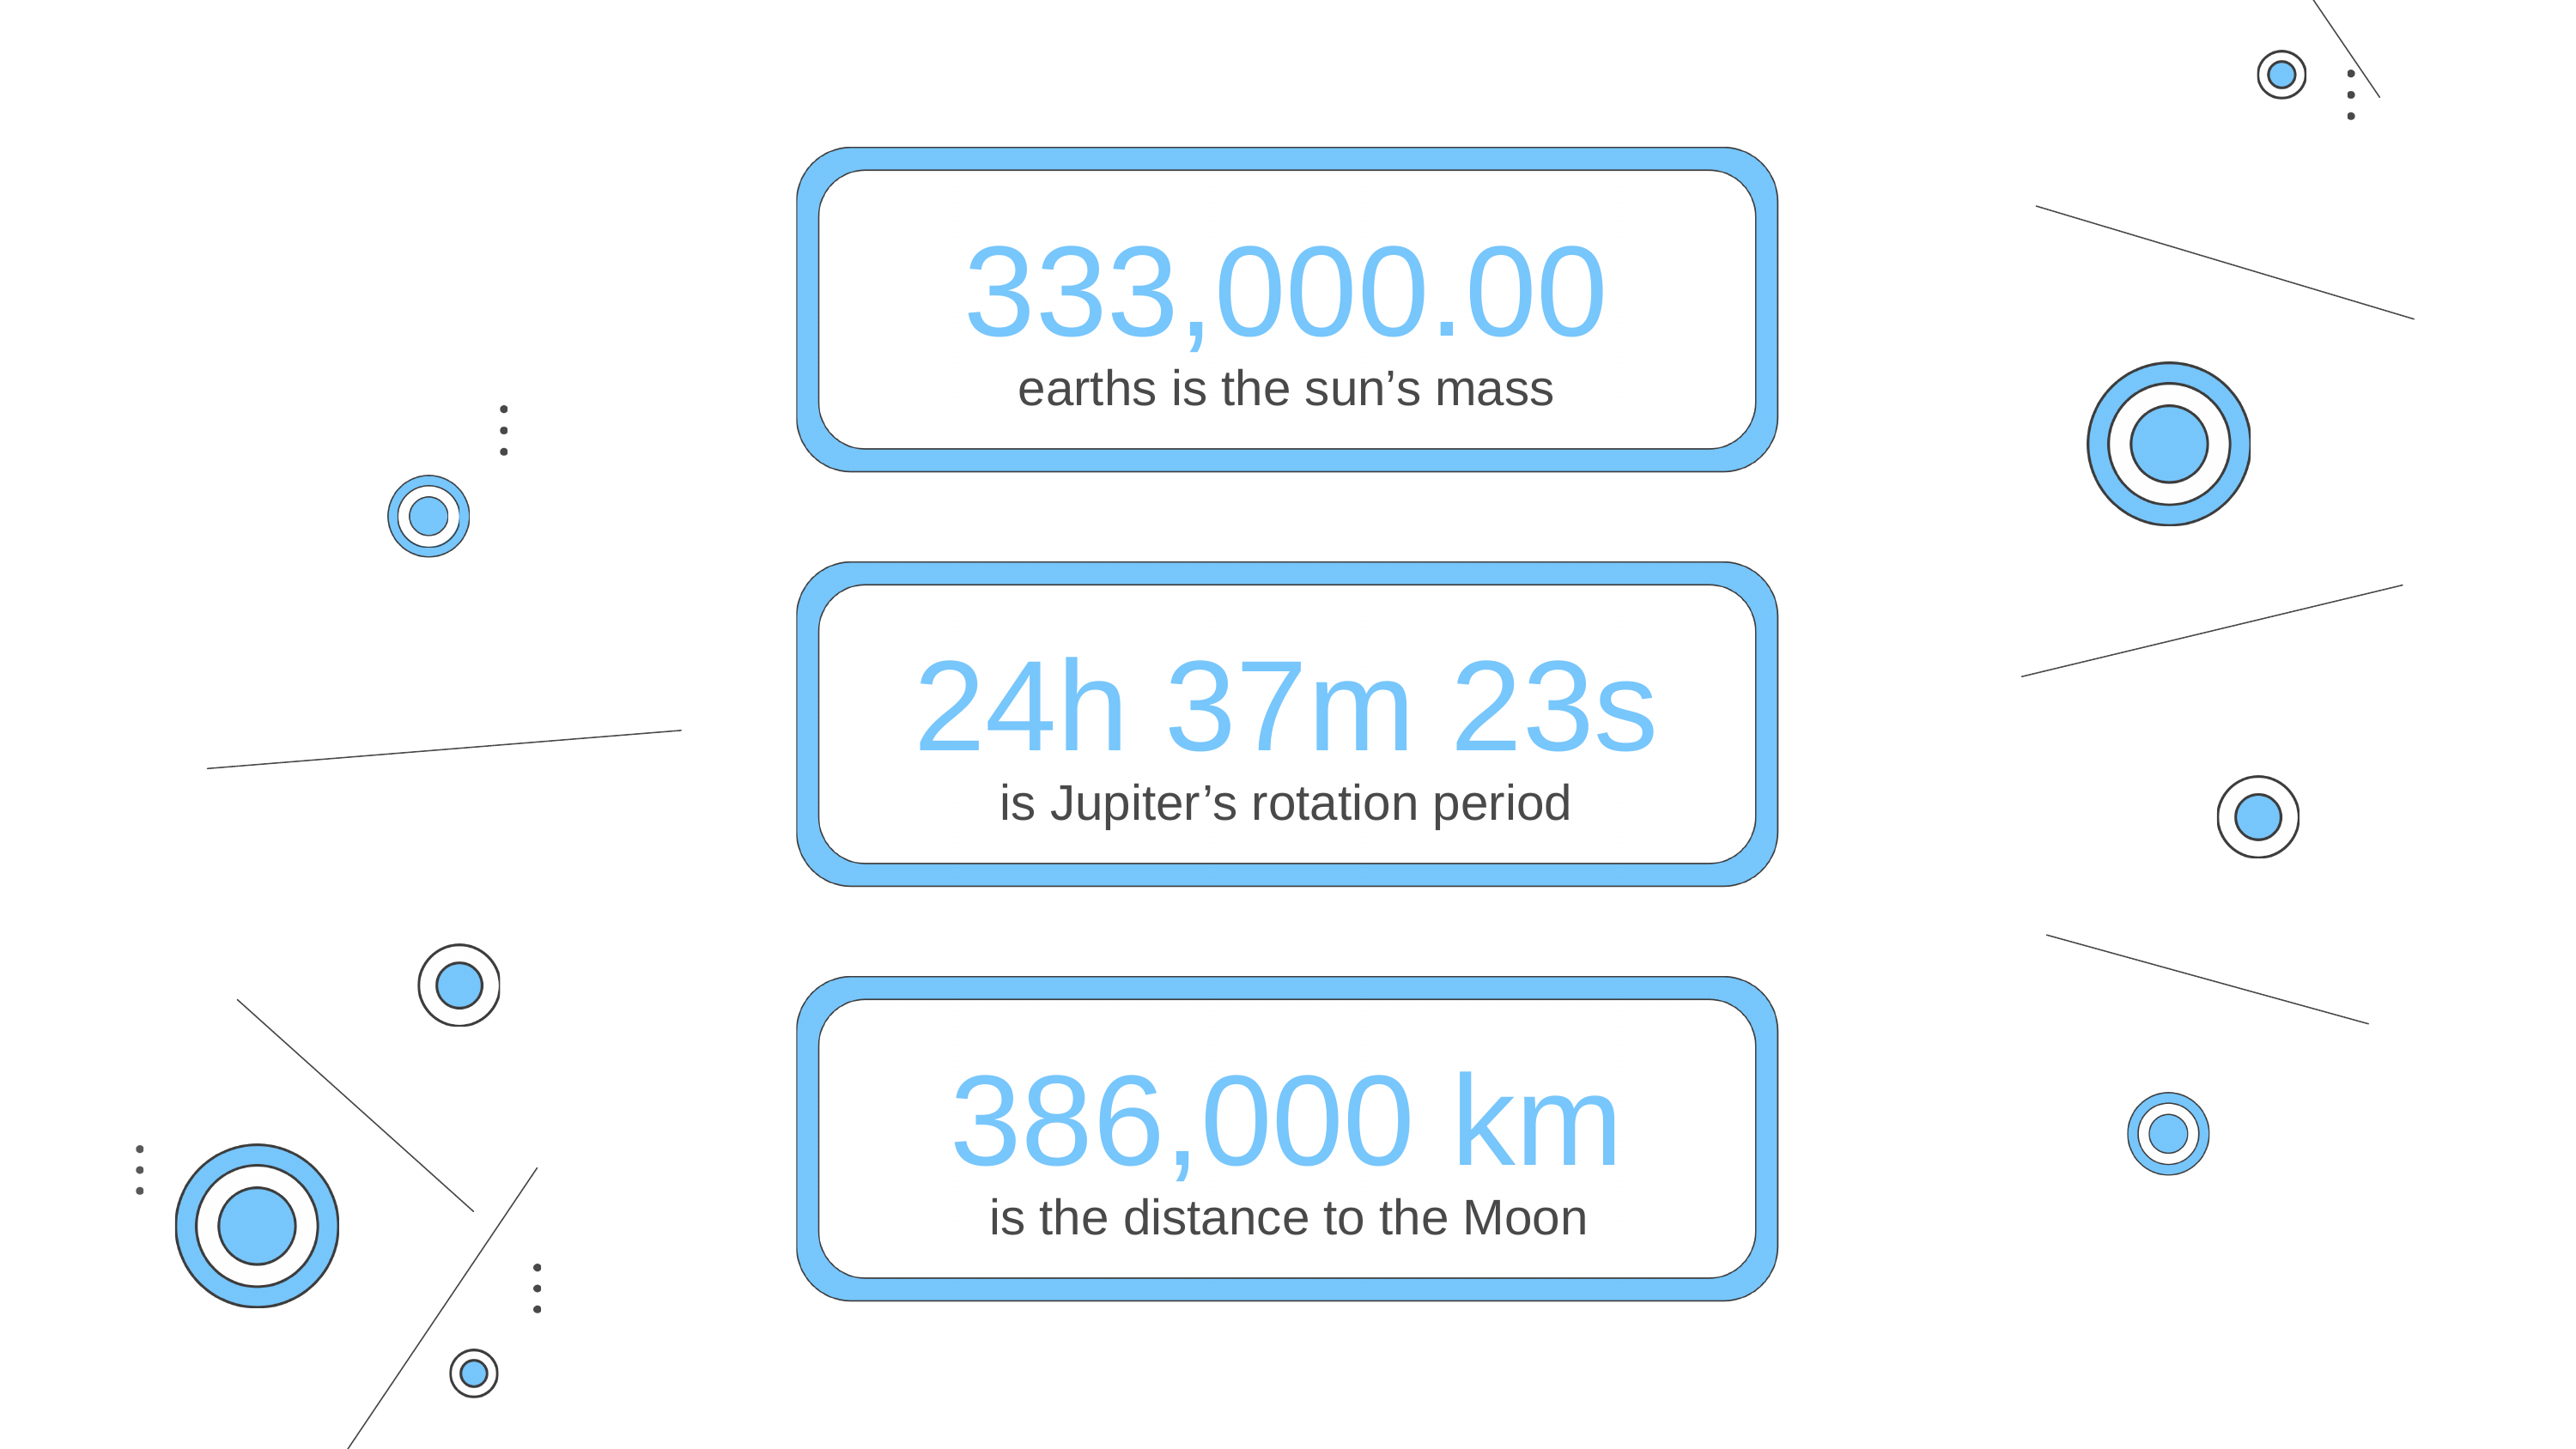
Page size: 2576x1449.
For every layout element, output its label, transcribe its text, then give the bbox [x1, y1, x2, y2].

text_box 333,000.00 [808, 207, 1765, 355]
text_box [2087, 361, 2251, 526]
text_box [796, 147, 1780, 473]
text_box [136, 1145, 144, 1195]
text_box 386,000 km [808, 1036, 1765, 1191]
text_box earths is the sun’s mass [808, 355, 1765, 415]
text_box [500, 405, 508, 456]
text_box [2216, 775, 2300, 858]
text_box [398, 485, 459, 547]
text_box [2257, 50, 2307, 100]
text_box [174, 1143, 339, 1308]
text_box [2347, 70, 2355, 120]
text_box is Jupiter’s rotation period [808, 777, 1765, 830]
text_box [533, 1264, 542, 1313]
text_box [796, 561, 1780, 888]
text_box [417, 943, 501, 1027]
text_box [387, 475, 470, 557]
text_box is the distance to the Moon [811, 1184, 1767, 1245]
text_box 24h 37m 23s [808, 621, 1765, 777]
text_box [409, 496, 448, 536]
text_box [796, 976, 1780, 1302]
text_box [449, 1349, 499, 1398]
text_box [2127, 1092, 2210, 1176]
